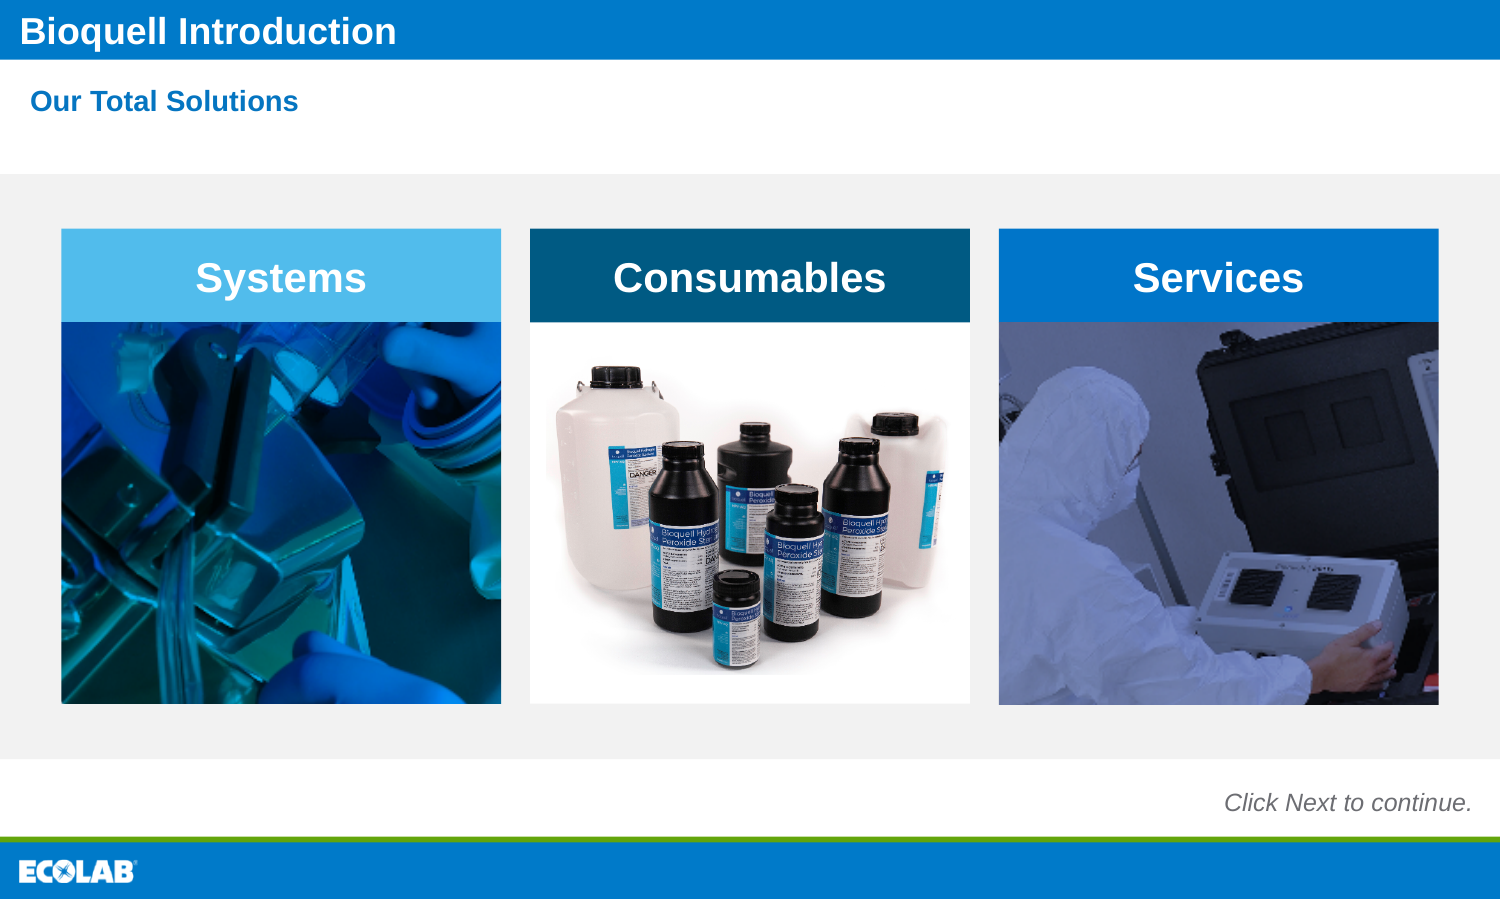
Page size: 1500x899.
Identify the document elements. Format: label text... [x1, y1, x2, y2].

title Our Total Solutions [15, 74, 1485, 125]
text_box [60, 228, 1439, 705]
text_box Click Next to continue. [1209, 779, 1500, 824]
text_box [0, 172, 1500, 761]
picture [12, 854, 143, 889]
